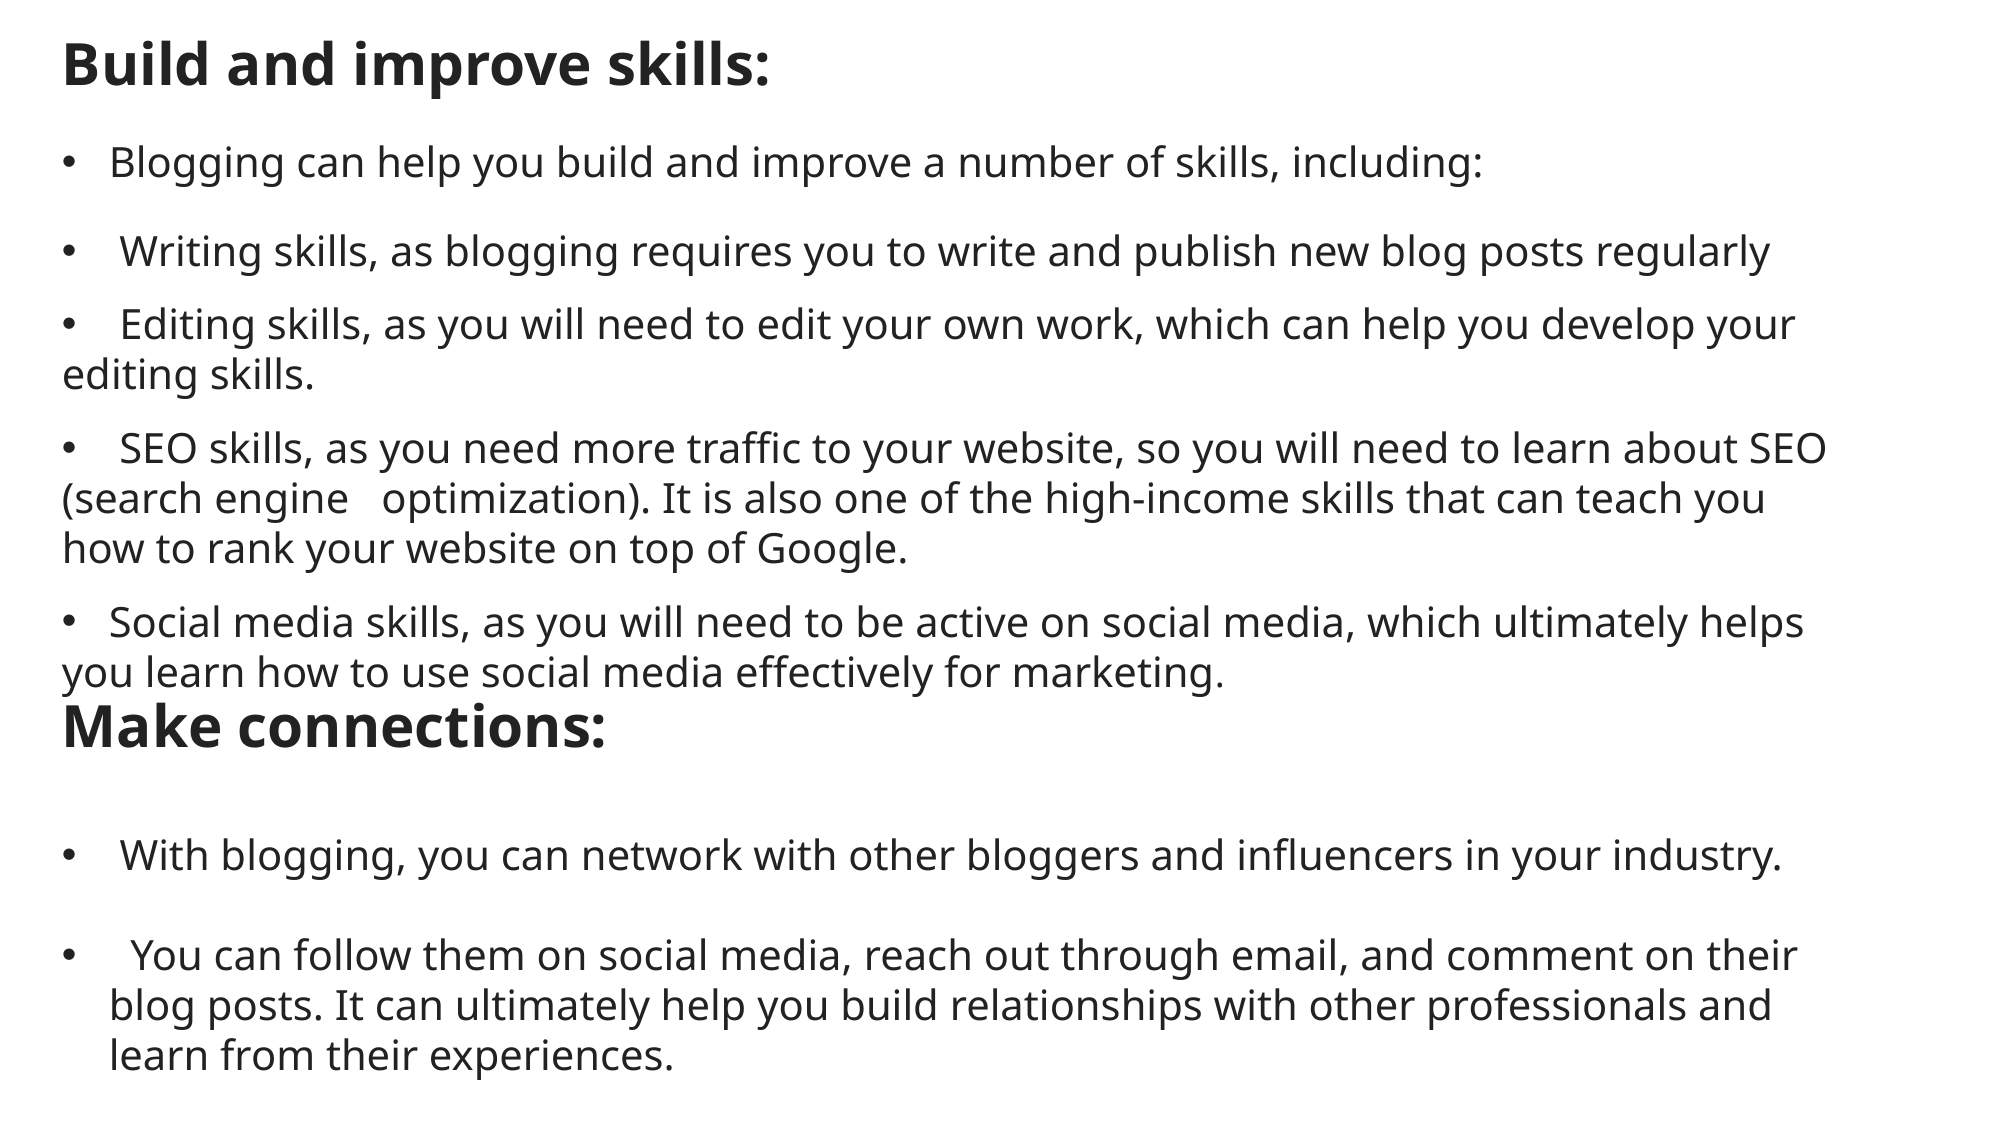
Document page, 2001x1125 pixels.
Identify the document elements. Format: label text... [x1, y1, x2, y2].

text_box Make connections: With blogging, you can network with other bloggers and influencers in your industry. You can follow them on social media, reach out through email, and comment on their blog posts. It can ultimately help you build relationships with other professionals and learn from their experiences. [47, 681, 1841, 1087]
text_box Build and improve skills: Blogging can help you build and improve a number of skills, including: Writing skills, as blogging requires you to write and publish new blog posts regularly Editing skills, as you will need to edit your own work, which can help you develop your editing skills. SEO skills, as you need more traffic to your website, so you will need to learn about SEO (search engine optimization). It is also one of the high-income skills that can teach you how to rank your website on top of Google. Social media skills, as you will need to be active on social media, which ultimately helps you learn how to use social media effectively for marketing. [47, 19, 1864, 703]
